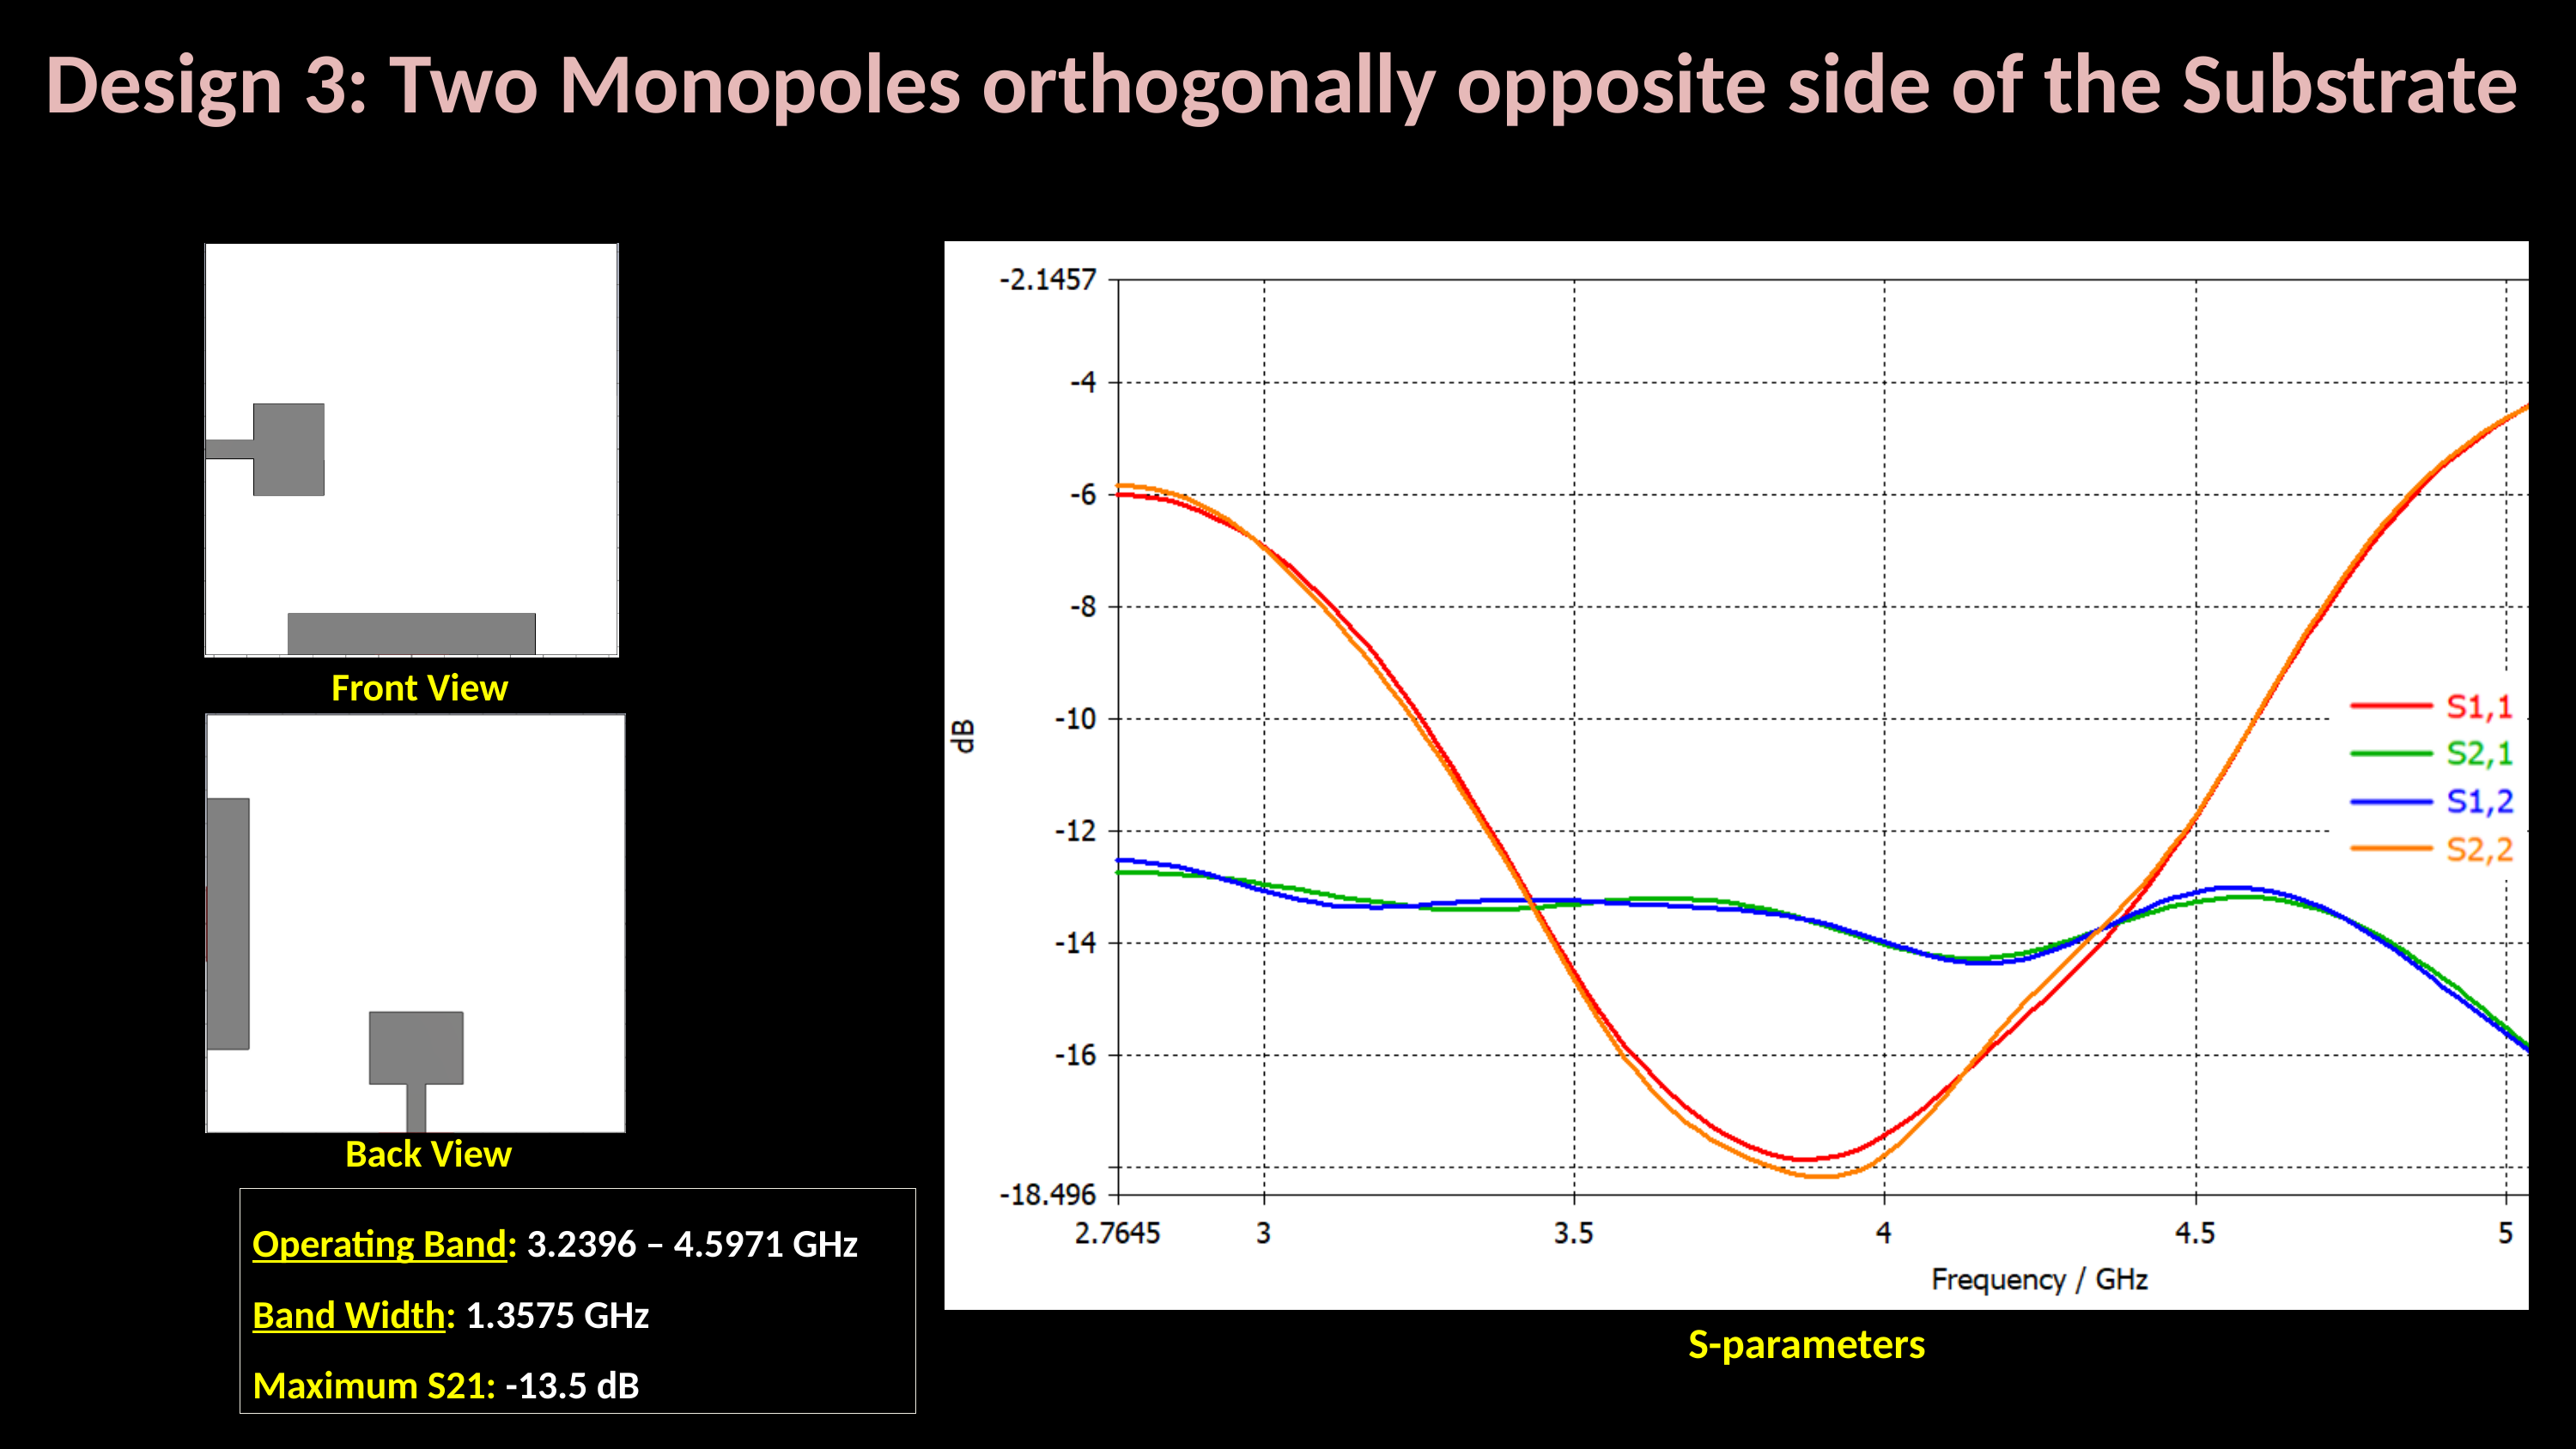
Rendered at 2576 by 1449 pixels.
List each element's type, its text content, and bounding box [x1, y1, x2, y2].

text_box Design 3: Two Monopoles orthogonally opposite side of the Substrate [32, 21, 2555, 136]
text_box Front View [319, 665, 587, 710]
text_box S-parameters [1675, 1318, 1939, 1374]
picture [204, 242, 620, 658]
picture [944, 240, 2530, 1310]
text_box Operating Band: 3.2396 – 4.5971 GHz Band Width: 1.3575 GHz Maximum S21: -13.5 dB [240, 1188, 916, 1414]
picture [204, 712, 627, 1135]
text_box Back View [332, 1141, 526, 1181]
